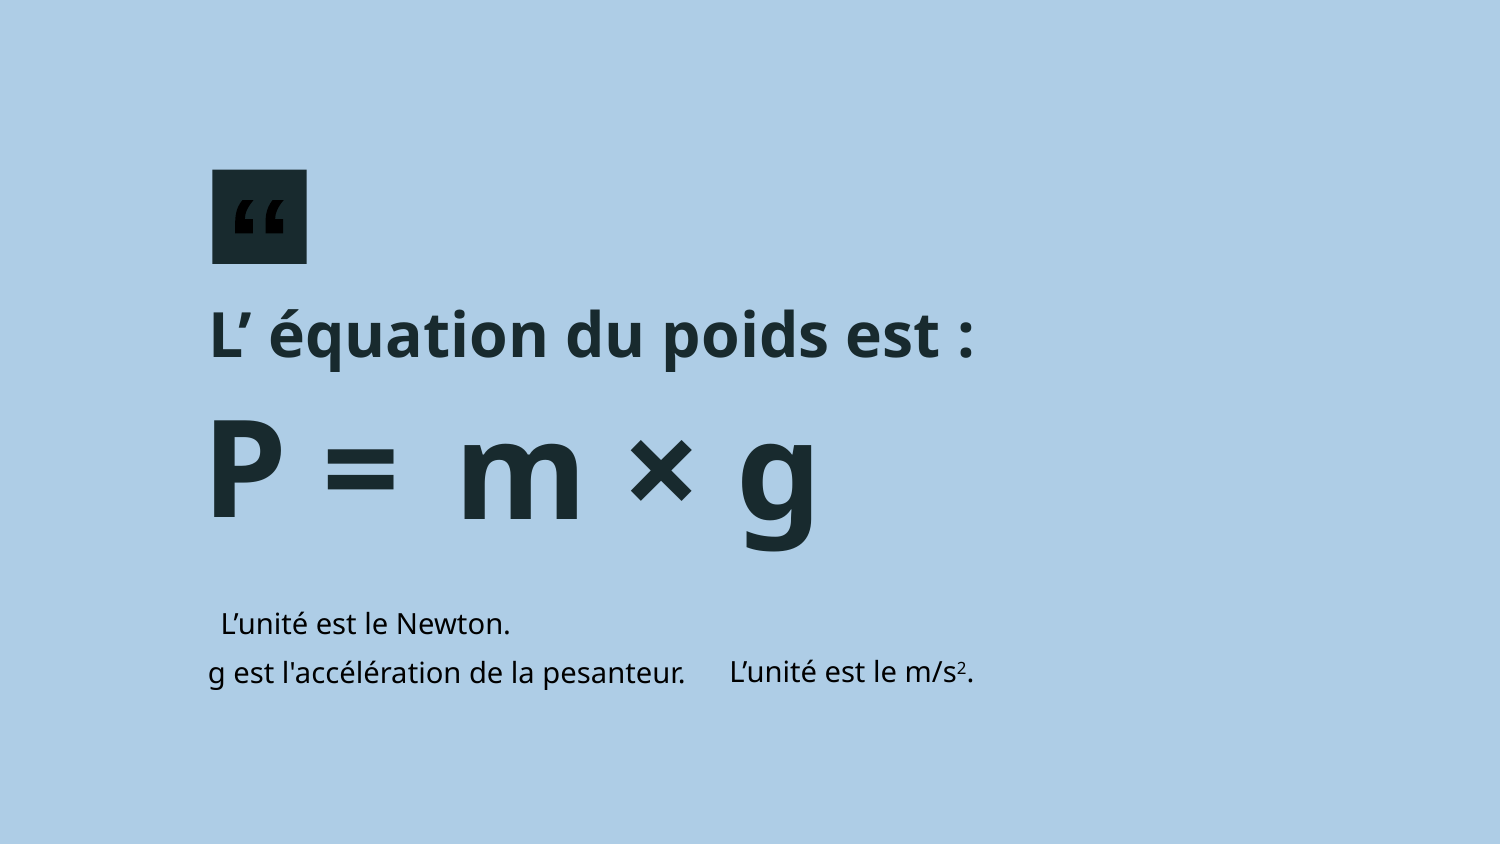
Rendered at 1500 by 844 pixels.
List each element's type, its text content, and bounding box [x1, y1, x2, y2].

text_box P = [187, 366, 439, 573]
text_box L’unité est le m/s2. [714, 646, 990, 697]
text_box m × g [439, 366, 961, 573]
list L’ équation du poids est : [193, 279, 1099, 415]
text_box L’unité est le Newton. [205, 598, 527, 646]
text_box g est l'accélération de la pesanteur. [193, 646, 714, 697]
